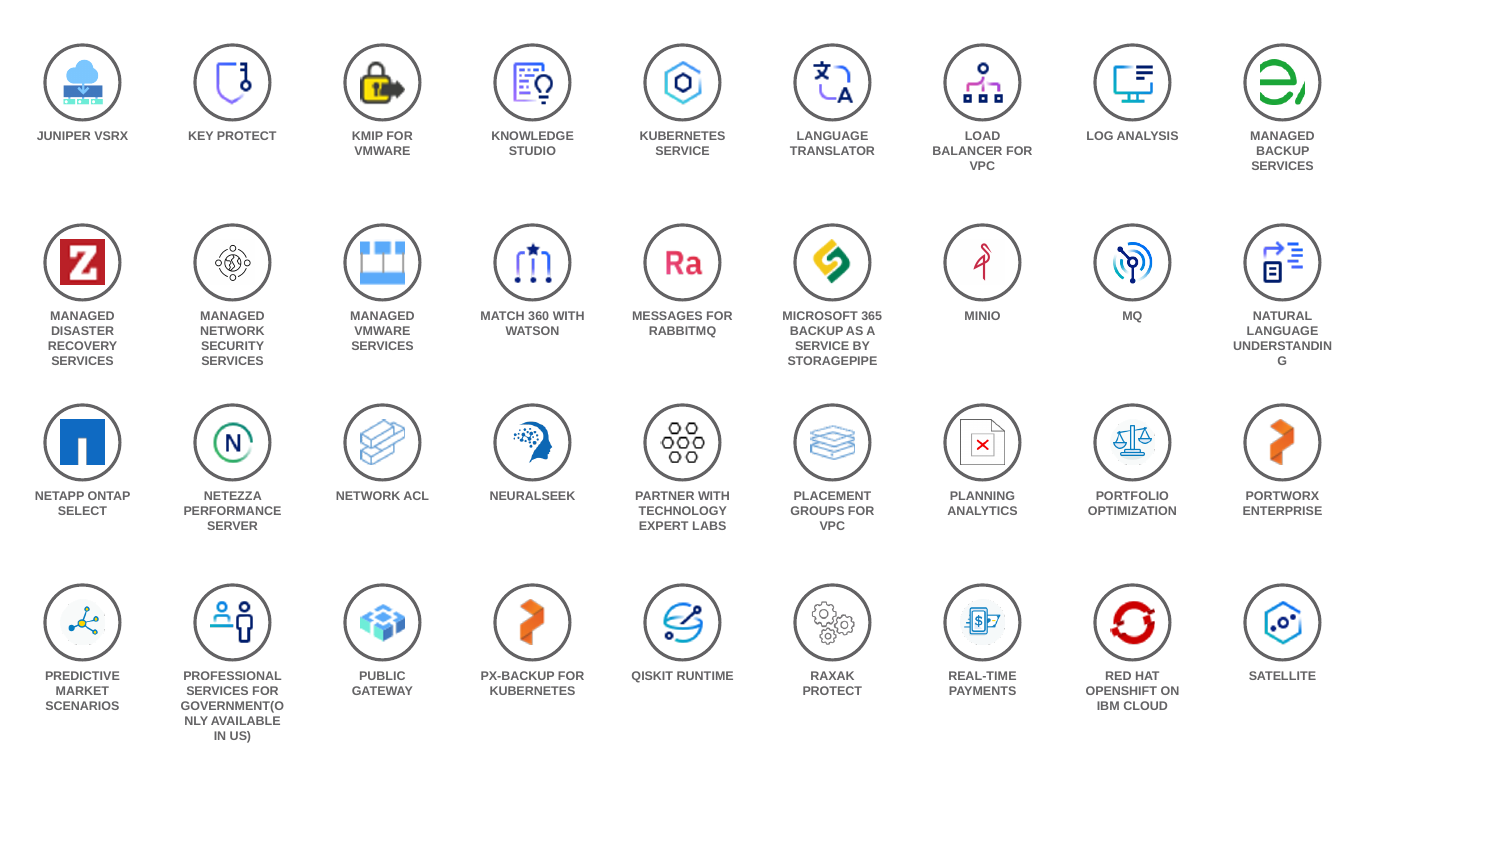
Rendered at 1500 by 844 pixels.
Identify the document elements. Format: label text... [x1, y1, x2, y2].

text_box NETEZZA PERFORMANCE SERVER [179, 487, 285, 533]
text_box [59, 652, 106, 660]
text_box [794, 404, 870, 480]
text_box [659, 112, 706, 120]
text_box MATCH 360 WITH WATSON [479, 307, 585, 338]
text_box [1244, 404, 1320, 480]
picture [209, 419, 256, 466]
text_box [1094, 404, 1170, 480]
text_box [494, 584, 570, 650]
text_box SATELLITE [1229, 667, 1335, 683]
text_box [1259, 652, 1306, 660]
text_box [1259, 112, 1306, 120]
text_box [1094, 584, 1170, 650]
picture [659, 239, 706, 286]
text_box NATURAL LANGUAGE UNDERSTANDING [1229, 307, 1335, 368]
text_box [1244, 44, 1320, 110]
text_box [344, 404, 420, 480]
text_box [359, 112, 406, 120]
text_box [959, 652, 1006, 660]
text_box PORTFOLIO OPTIMIZATION [1079, 487, 1185, 518]
text_box QISKIT RUNTIME [629, 667, 735, 683]
text_box RED HAT OPENSHIFT ON IBM CLOUD [1079, 667, 1185, 713]
text_box KUBERNETES SERVICE [629, 127, 735, 158]
picture [1109, 59, 1156, 106]
picture [509, 239, 556, 286]
text_box LOG ANALYSIS [1079, 127, 1185, 143]
text_box KMIP FOR VMWARE [329, 127, 435, 158]
text_box [1244, 224, 1320, 290]
picture [359, 59, 406, 106]
picture [209, 59, 256, 106]
text_box [44, 224, 120, 290]
text_box [509, 652, 556, 660]
picture [1259, 239, 1306, 286]
text_box [209, 292, 256, 300]
picture [509, 59, 556, 106]
text_box [509, 112, 556, 120]
text_box PLACEMENT GROUPS FOR VPC [779, 487, 885, 533]
text_box [194, 224, 270, 290]
picture [59, 419, 106, 466]
picture [359, 419, 406, 466]
picture [959, 599, 1006, 646]
text_box [194, 404, 270, 480]
picture [959, 419, 1006, 466]
text_box [59, 112, 106, 120]
text_box MICROSOFT 365 BACKUP AS A SERVICE BY STORAGEPIPE [779, 307, 885, 368]
text_box [809, 112, 856, 120]
text_box [1244, 584, 1320, 650]
text_box [1094, 44, 1170, 110]
picture [809, 239, 856, 286]
picture [1259, 599, 1306, 646]
picture [809, 59, 856, 106]
text_box [944, 224, 1020, 290]
text_box [644, 404, 720, 480]
text_box [944, 584, 1020, 650]
picture [959, 239, 1006, 286]
picture [209, 599, 256, 646]
picture [1109, 239, 1156, 286]
picture [509, 599, 556, 646]
text_box [644, 224, 720, 290]
text_box [794, 44, 870, 110]
text_box [944, 404, 1020, 480]
text_box [359, 292, 406, 300]
text_box [494, 404, 570, 480]
text_box REAL-TIME PAYMENTS [929, 667, 1035, 698]
picture [359, 239, 406, 286]
picture [809, 599, 856, 646]
text_box [1094, 224, 1170, 290]
text_box LOAD BALANCER FOR VPC [929, 127, 1035, 173]
picture [209, 239, 256, 286]
text_box [344, 224, 420, 290]
text_box [59, 292, 106, 300]
picture [659, 59, 706, 106]
text_box MQ [1079, 307, 1185, 323]
text_box [494, 44, 570, 110]
picture [1109, 419, 1156, 466]
text_box [44, 404, 120, 480]
text_box MINIO [929, 307, 1035, 323]
text_box [794, 224, 870, 290]
text_box [359, 652, 406, 660]
text_box KNOWLEDGE STUDIO [479, 127, 585, 158]
text_box [959, 112, 1006, 120]
picture [1109, 599, 1156, 646]
text_box [644, 584, 720, 650]
text_box NETAPP ONTAP SELECT [29, 487, 135, 518]
text_box [1109, 292, 1156, 300]
text_box [644, 44, 720, 110]
text_box [344, 44, 420, 110]
text_box [209, 112, 256, 120]
text_box PLANNING ANALYTICS [929, 487, 1035, 518]
text_box [1109, 112, 1156, 120]
text_box PX-BACKUP FOR KUBERNETES [479, 667, 585, 698]
picture [59, 59, 106, 106]
text_box [209, 652, 256, 660]
text_box [944, 44, 1020, 110]
text_box [809, 652, 856, 660]
text_box [1259, 292, 1306, 300]
text_box NETWORK ACL [329, 487, 435, 503]
text_box [809, 292, 856, 300]
text_box KEY PROTECT [179, 127, 285, 143]
text_box PUBLIC GATEWAY [329, 667, 435, 698]
text_box [44, 584, 120, 650]
text_box [659, 652, 706, 660]
picture [659, 599, 706, 646]
picture [59, 599, 106, 646]
text_box MESSAGES FOR RABBITMQ [629, 307, 735, 338]
text_box LANGUAGE TRANSLATOR [779, 127, 885, 158]
text_box [494, 224, 570, 290]
text_box JUNIPER VSRX [29, 127, 135, 143]
picture [959, 59, 1006, 106]
picture [809, 419, 856, 466]
picture [1259, 419, 1306, 466]
picture [1259, 59, 1306, 106]
text_box PREDICTIVE MARKET SCENARIOS [29, 667, 135, 713]
text_box [344, 584, 420, 650]
text_box PROFESSIONAL SERVICES FOR GOVERNMENT(ONLY AVAILABLE IN US) [179, 667, 285, 743]
text_box [1109, 652, 1156, 660]
picture [59, 239, 106, 286]
text_box PARTNER WITH TECHNOLOGY EXPERT LABS [629, 487, 735, 533]
text_box [959, 292, 1006, 300]
text_box [194, 44, 270, 110]
text_box MANAGED VMWARE SERVICES [329, 307, 435, 353]
picture [659, 419, 706, 466]
text_box [659, 292, 706, 300]
text_box [44, 44, 120, 110]
picture [509, 419, 556, 466]
text_box MANAGED DISASTER RECOVERY SERVICES [29, 307, 135, 368]
text_box NEURALSEEK [479, 487, 585, 503]
text_box RAXAK PROTECT [779, 667, 885, 698]
text_box [509, 292, 556, 300]
text_box [194, 584, 270, 650]
text_box MANAGED NETWORK SECURITY SERVICES [179, 307, 285, 368]
text_box PORTWORX ENTERPRISE [1229, 487, 1335, 518]
picture [359, 599, 406, 646]
text_box MANAGED BACKUP SERVICES [1229, 127, 1335, 173]
text_box [794, 584, 870, 650]
